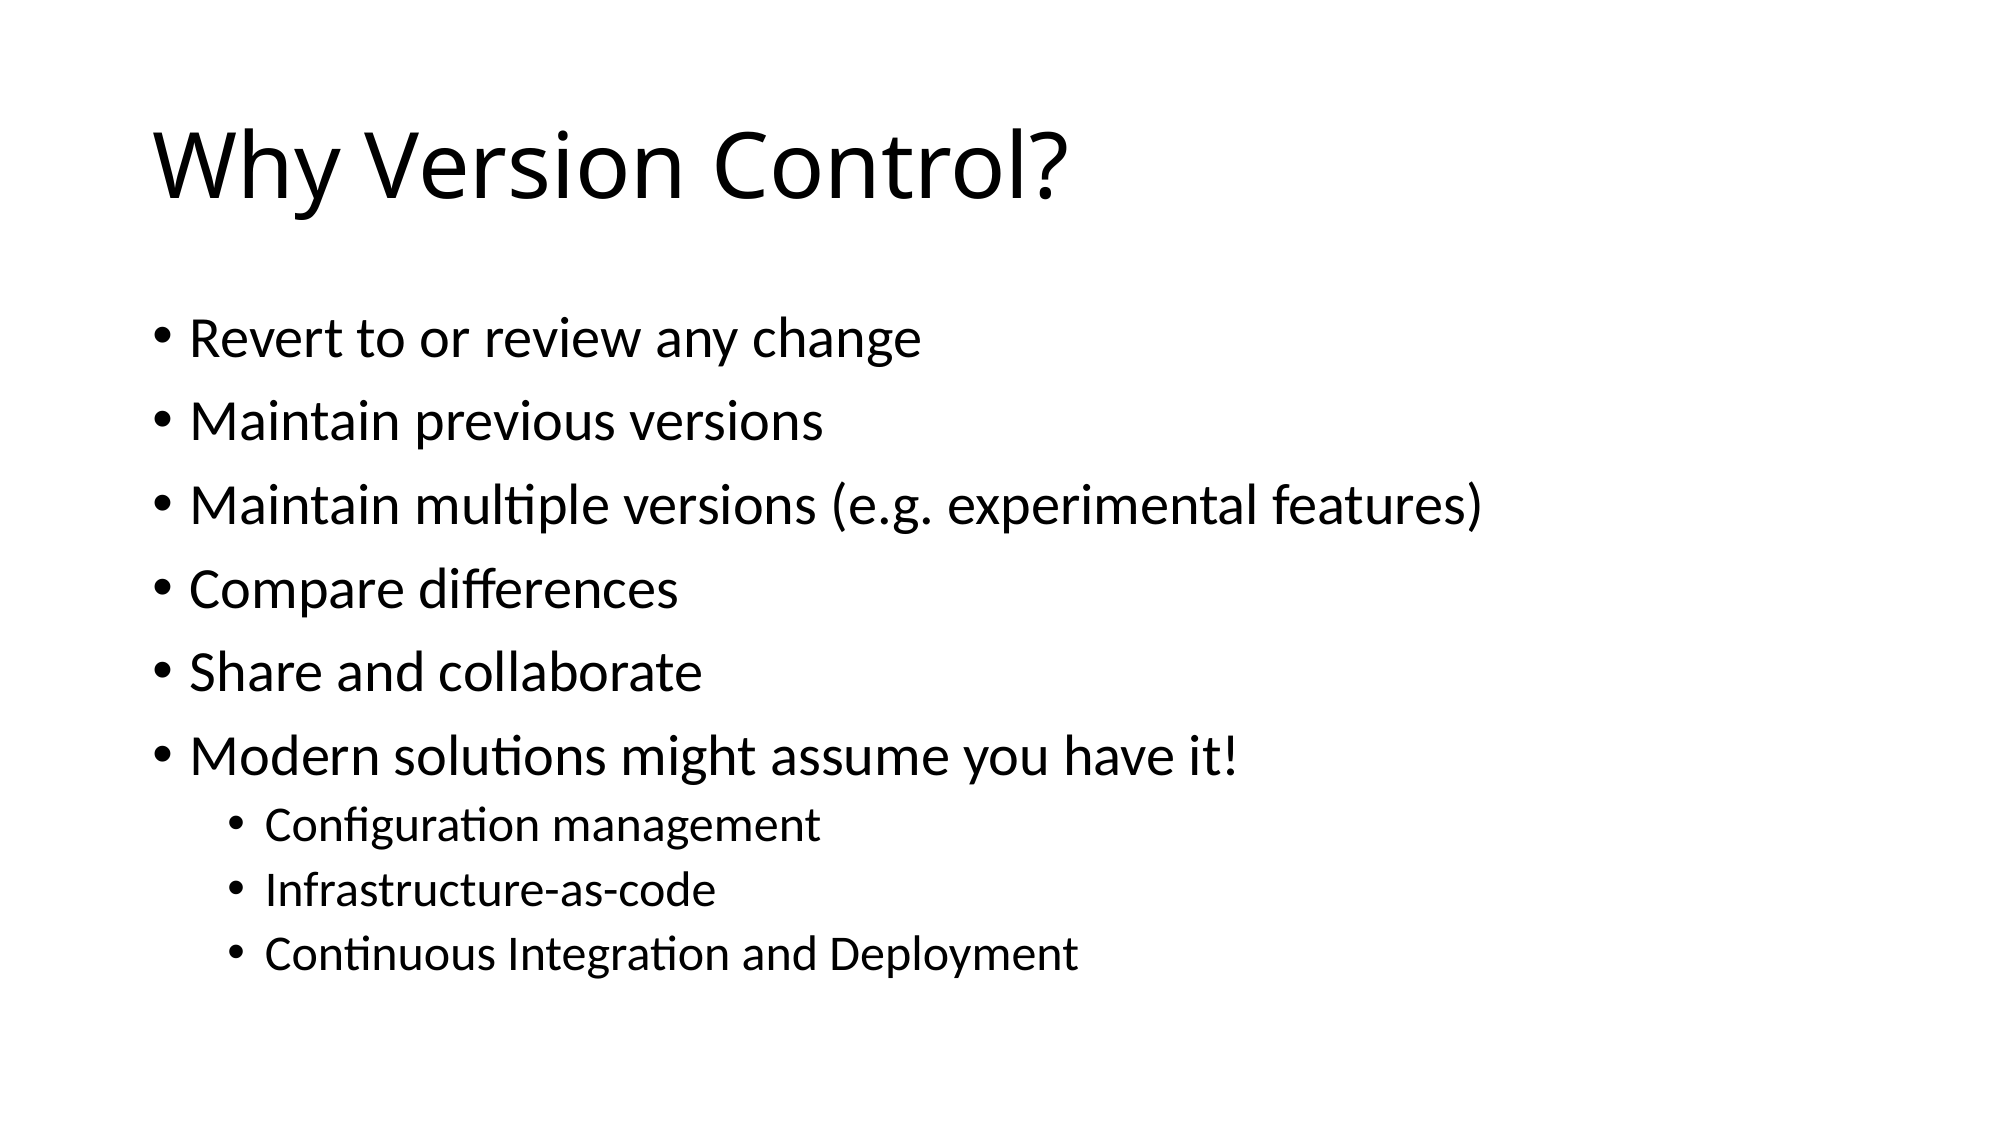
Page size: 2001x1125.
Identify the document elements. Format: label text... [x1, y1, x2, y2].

list Revert to or review any change Maintain previous versions Maintain multiple versions (e.g. experimental features) Compare differences Share and collaborate Modern solutions might assume you have it! Configuration management Infrastructure-as-code Continuous Integration and Deployment [137, 299, 1863, 1077]
title Why Version Control? [137, 59, 1863, 278]
